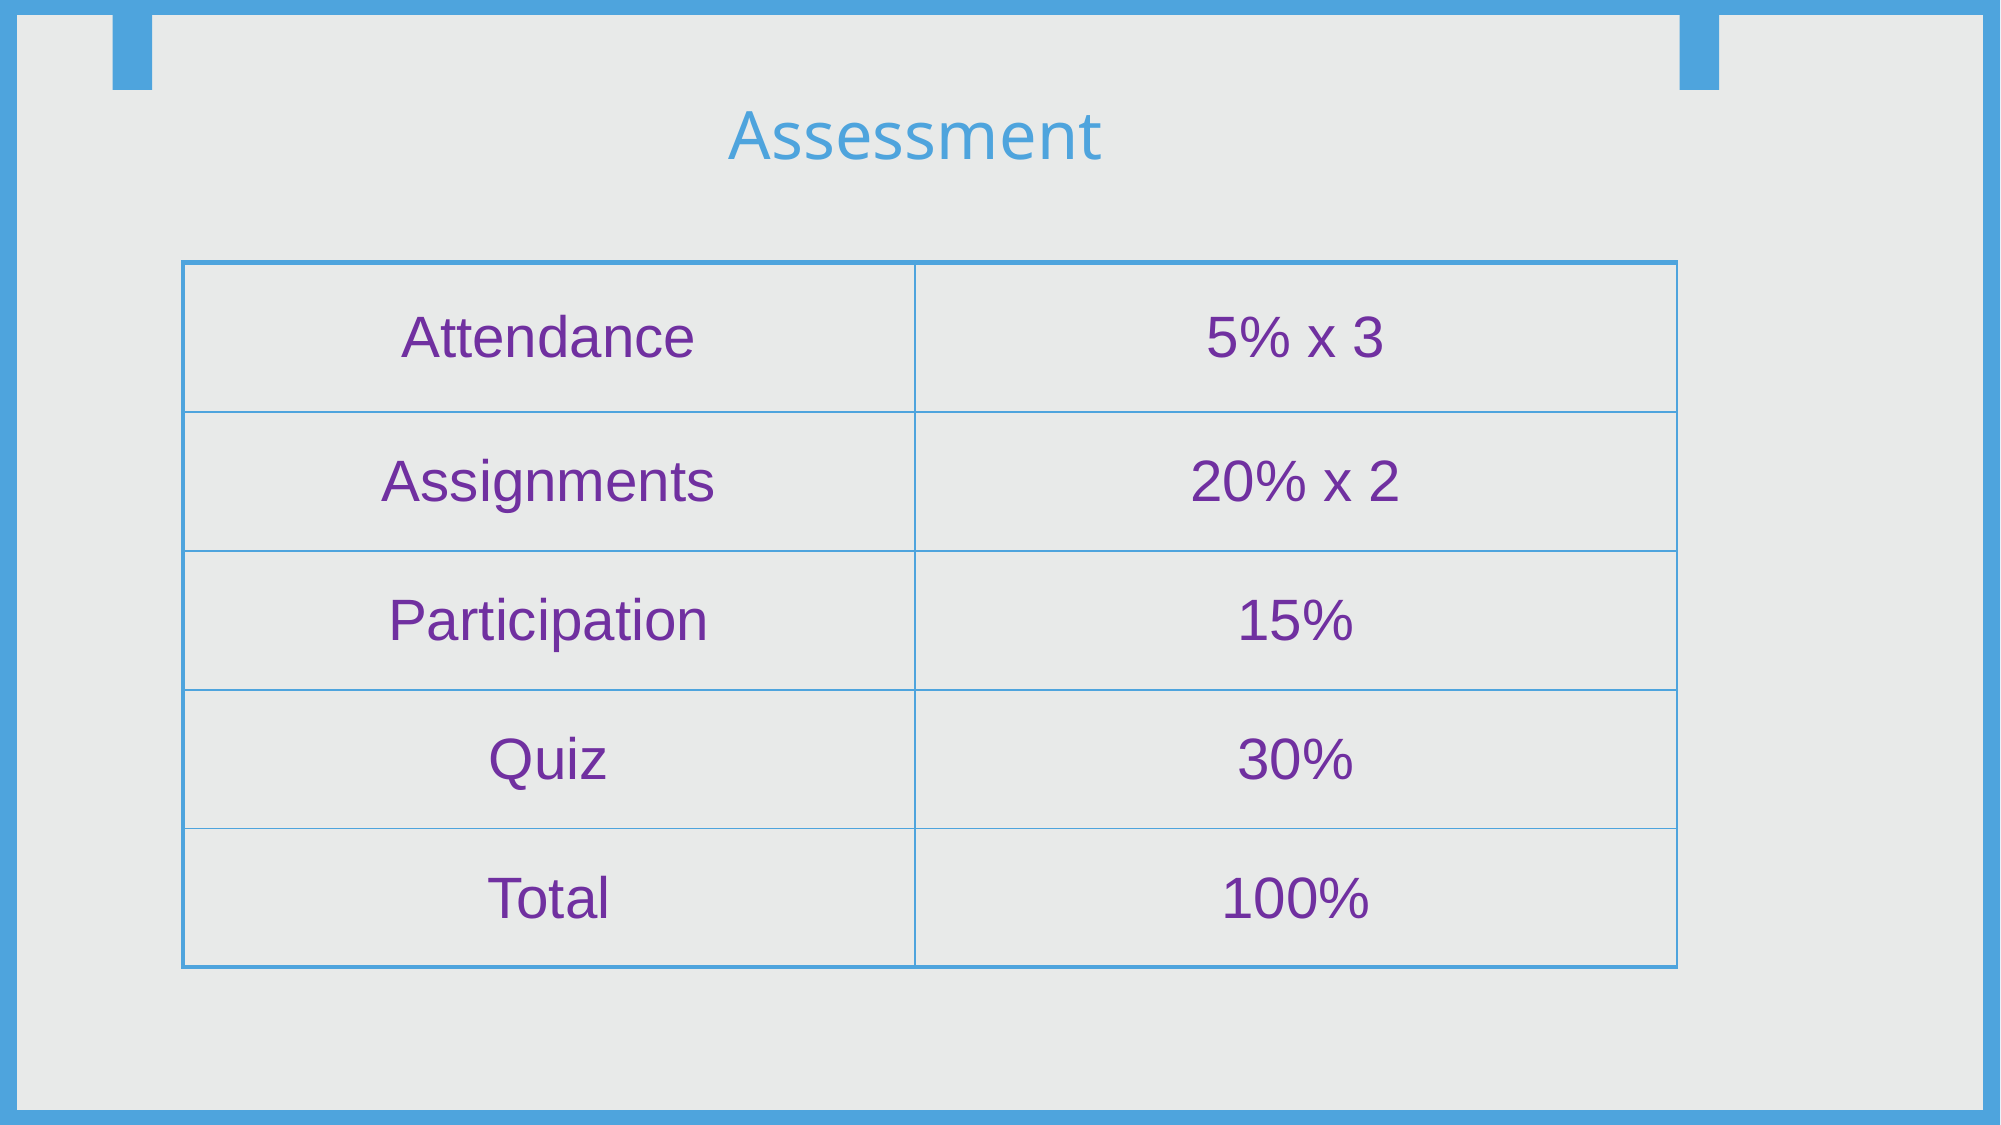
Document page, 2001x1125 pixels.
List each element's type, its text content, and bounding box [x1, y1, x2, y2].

table_cell 100% [916, 829, 1676, 965]
table_header Attendance [185, 265, 914, 411]
table_cell Assignments [185, 413, 914, 550]
table_cell Total [185, 829, 914, 965]
table_header 5% x 3 [916, 265, 1676, 411]
list Assessment [156, 94, 1676, 179]
table_cell Quiz [185, 691, 914, 828]
table_cell 15% [916, 552, 1676, 689]
table_cell 20% x 2 [916, 413, 1676, 550]
table_cell 30% [916, 691, 1676, 828]
table_cell Participation [185, 552, 914, 689]
